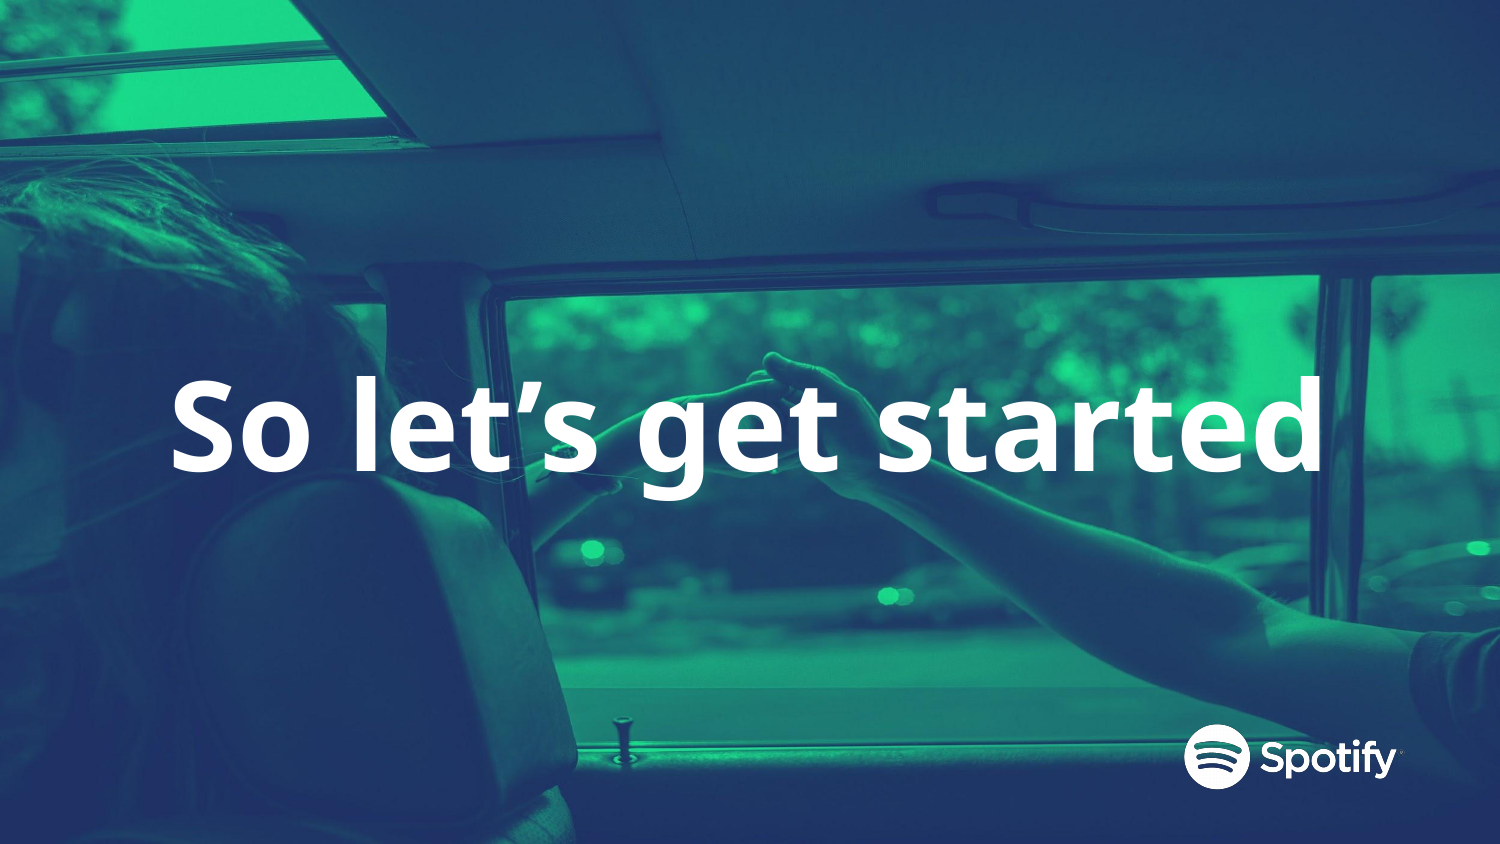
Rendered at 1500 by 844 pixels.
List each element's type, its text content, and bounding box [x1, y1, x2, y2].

picture [0, 0, 1500, 844]
title So let’s get started [102, 168, 1398, 675]
